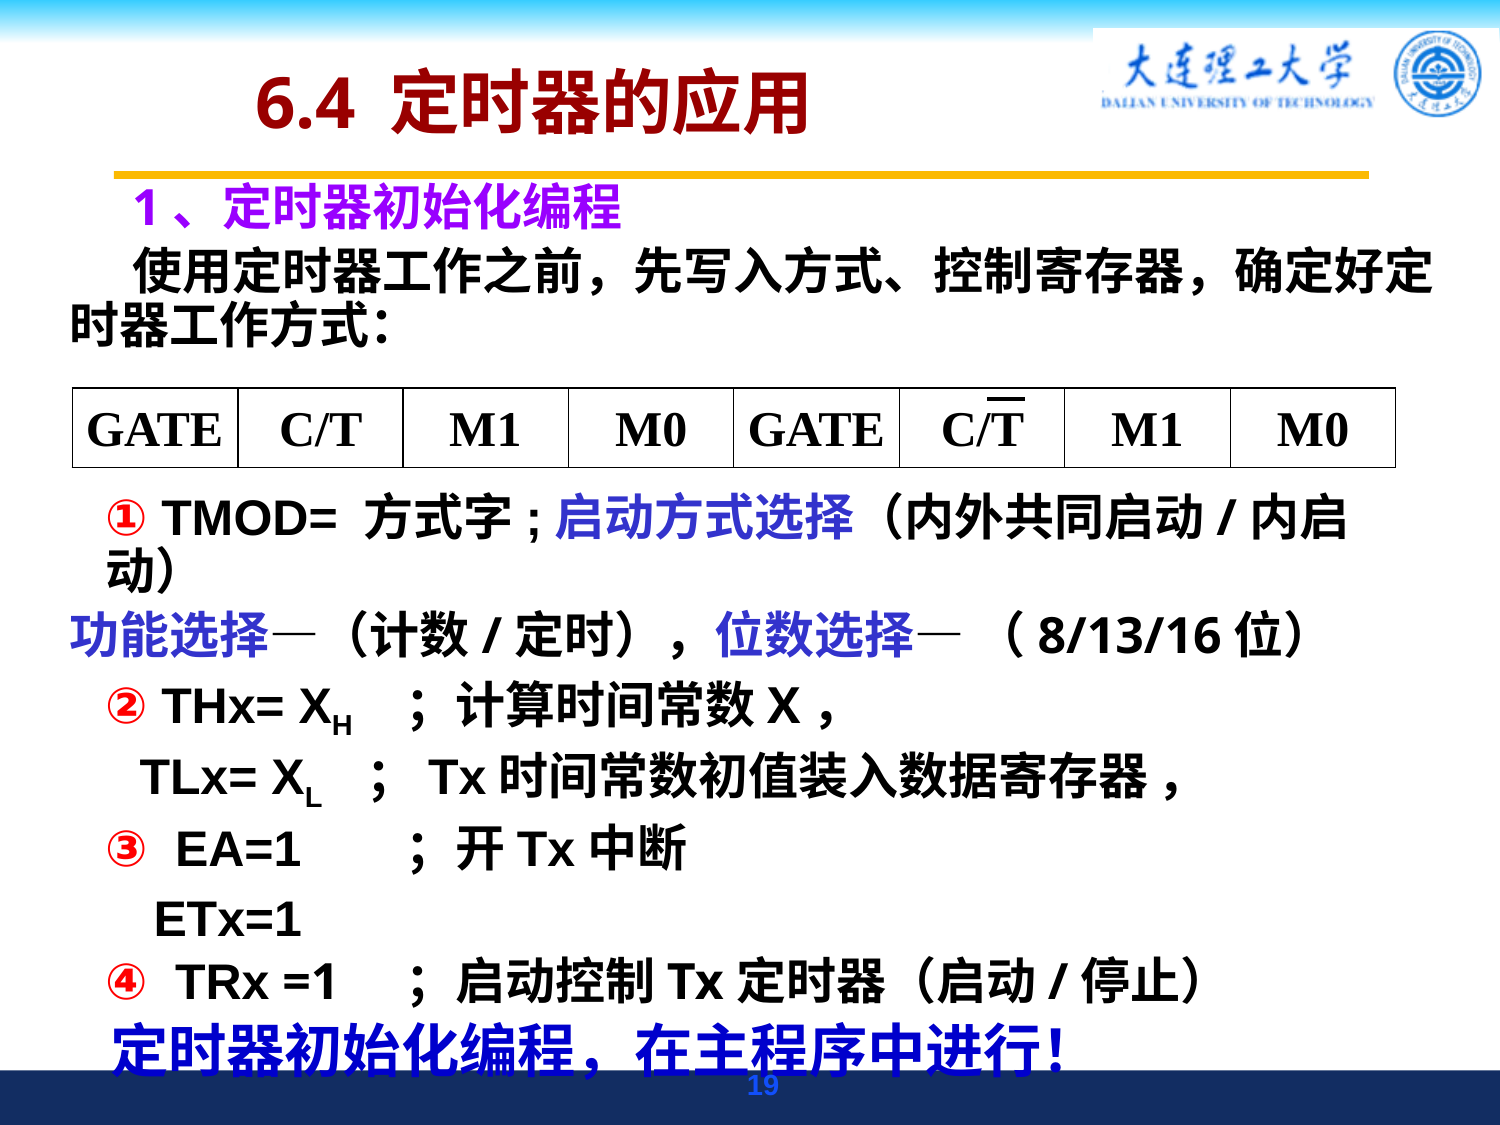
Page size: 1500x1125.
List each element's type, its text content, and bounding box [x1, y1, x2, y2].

picture [1093, 27, 1499, 123]
text_box 1、定时器初始化编程 使用定时器工作之前，先写入方式、控制寄存器，确定好定时器工作方式： TMOD= 方式字;启动方式选择（内外共同启动/内启动） 功能选择—（计数/定时），位数选择— （8/13/16位） THx= XH ；计算时间常数X， TLx= XL ；Tx时间常数初值装入数据寄存器 ， EA=1 ；开Tx中断 ETx=1 TRx =1 ；启动控制Tx定时器（启动/停止） 定时器初始化编程，在主程序中进行！ [54, 174, 1450, 385]
footer 19 [525, 1045, 1001, 1122]
text_box 1、定时器初始化编程 使用定时器工作之前，先写入方式、控制寄存器，确定好定时器工作方式： TMOD= 方式字;启动方式选择（内外共同启动/内启动） 功能选择—（计数/定时），位数选择— （8/13/16位） THx= XH ；计算时间常数X， TLx= XL ；Tx时间常数初值装入数据寄存器 ， EA=1 ；开Tx中断 ETx=1 TRx =1 ；启动控制Tx定时器（启动/停止） 定时器初始化编程，在主程序中进行！ [54, 507, 1450, 1050]
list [12, 387, 1457, 498]
title 6.4 定时器的应用 [112, 50, 1372, 150]
